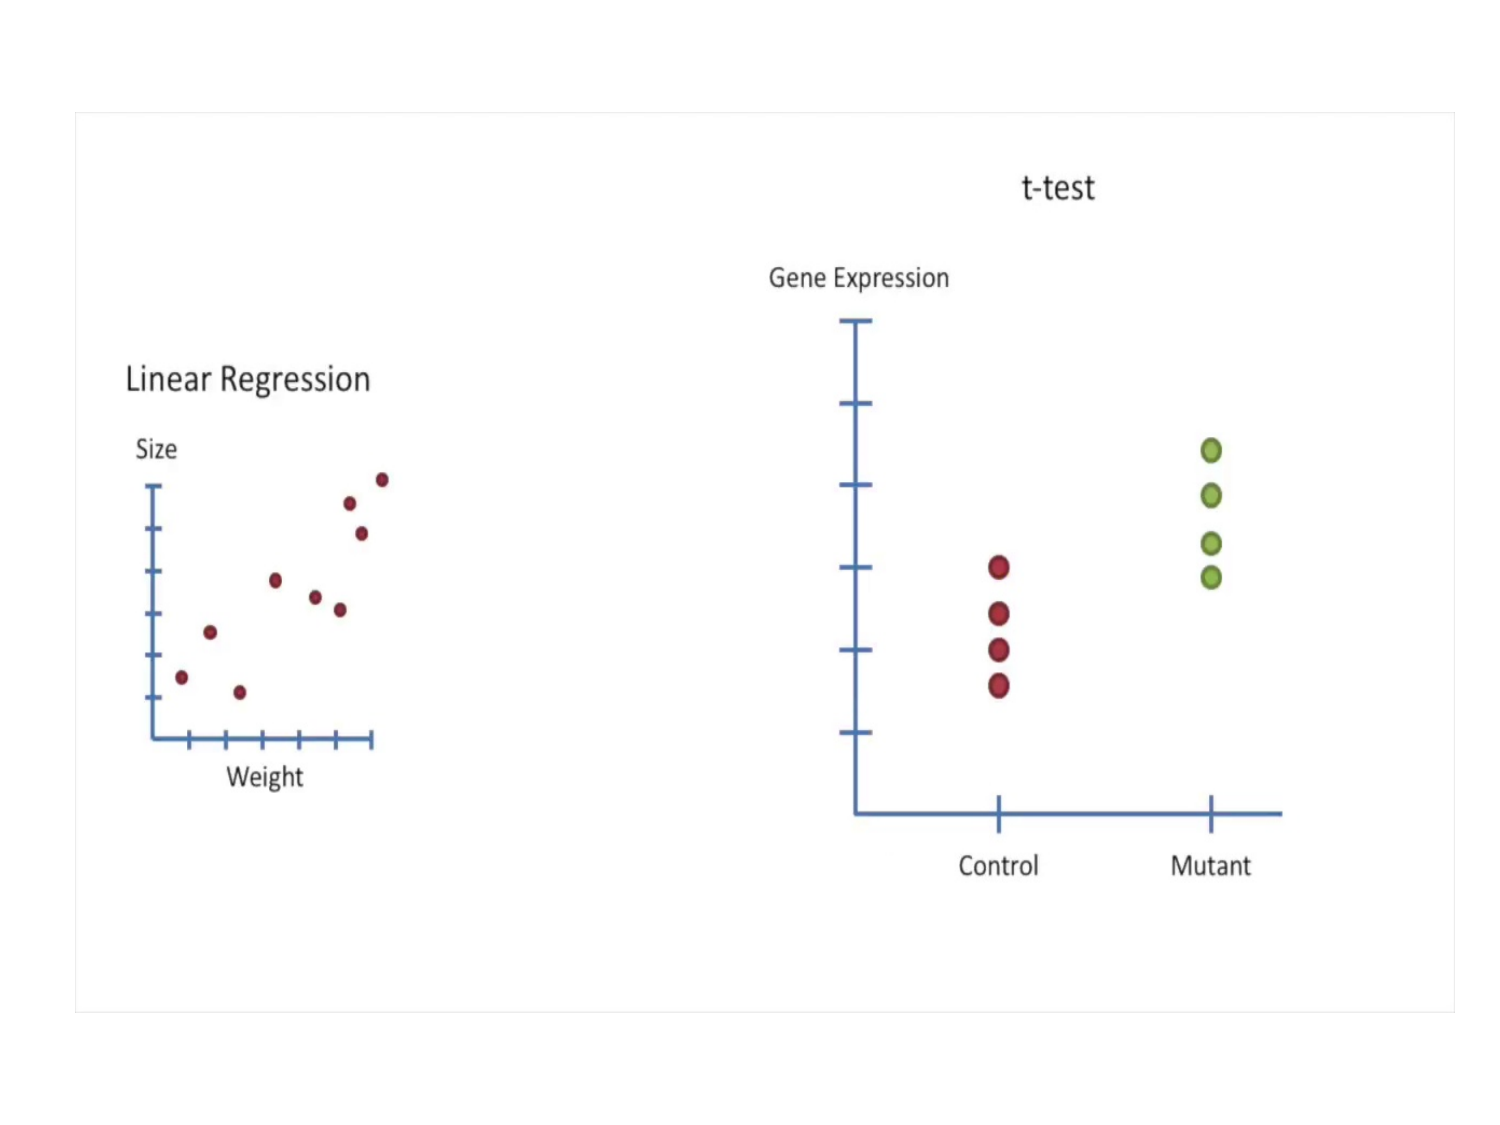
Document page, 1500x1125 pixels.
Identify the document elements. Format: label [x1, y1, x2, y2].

picture [74, 112, 1456, 1013]
